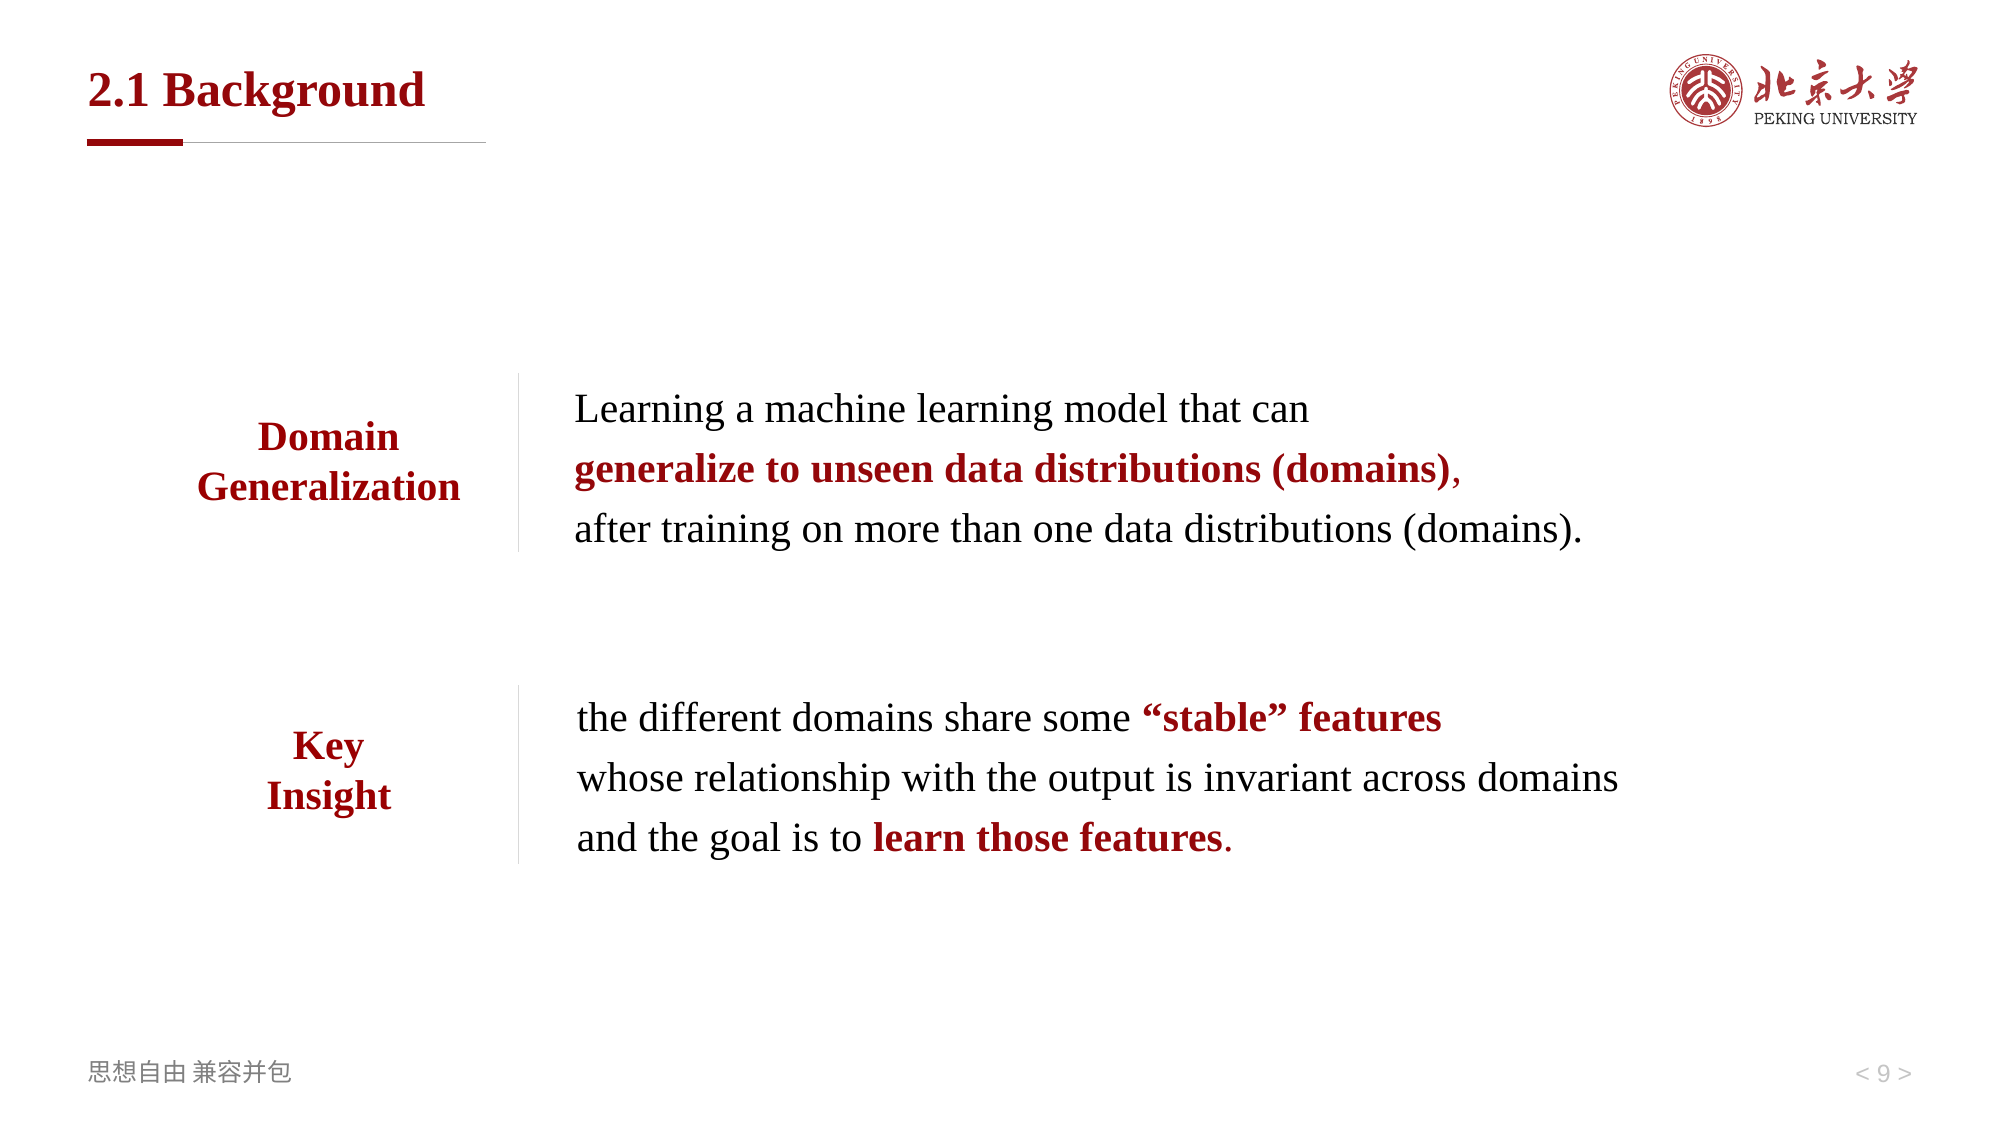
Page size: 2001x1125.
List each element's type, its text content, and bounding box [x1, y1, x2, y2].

text_box the different domains share some “stable” features whose relationship with the output is invariant across domains and the goal is to learn those features. [562, 672, 1847, 867]
text_box Learning a machine learning model that can generalize to unseen data distributions (domains), after training on more than one data distributions (domains). [559, 363, 1845, 559]
title 2.1 Background [72, 39, 1559, 142]
slide_number < 9 > [1477, 1048, 1928, 1097]
text_box Domain Generalization [159, 401, 498, 517]
text_box Key Insight [227, 710, 431, 825]
